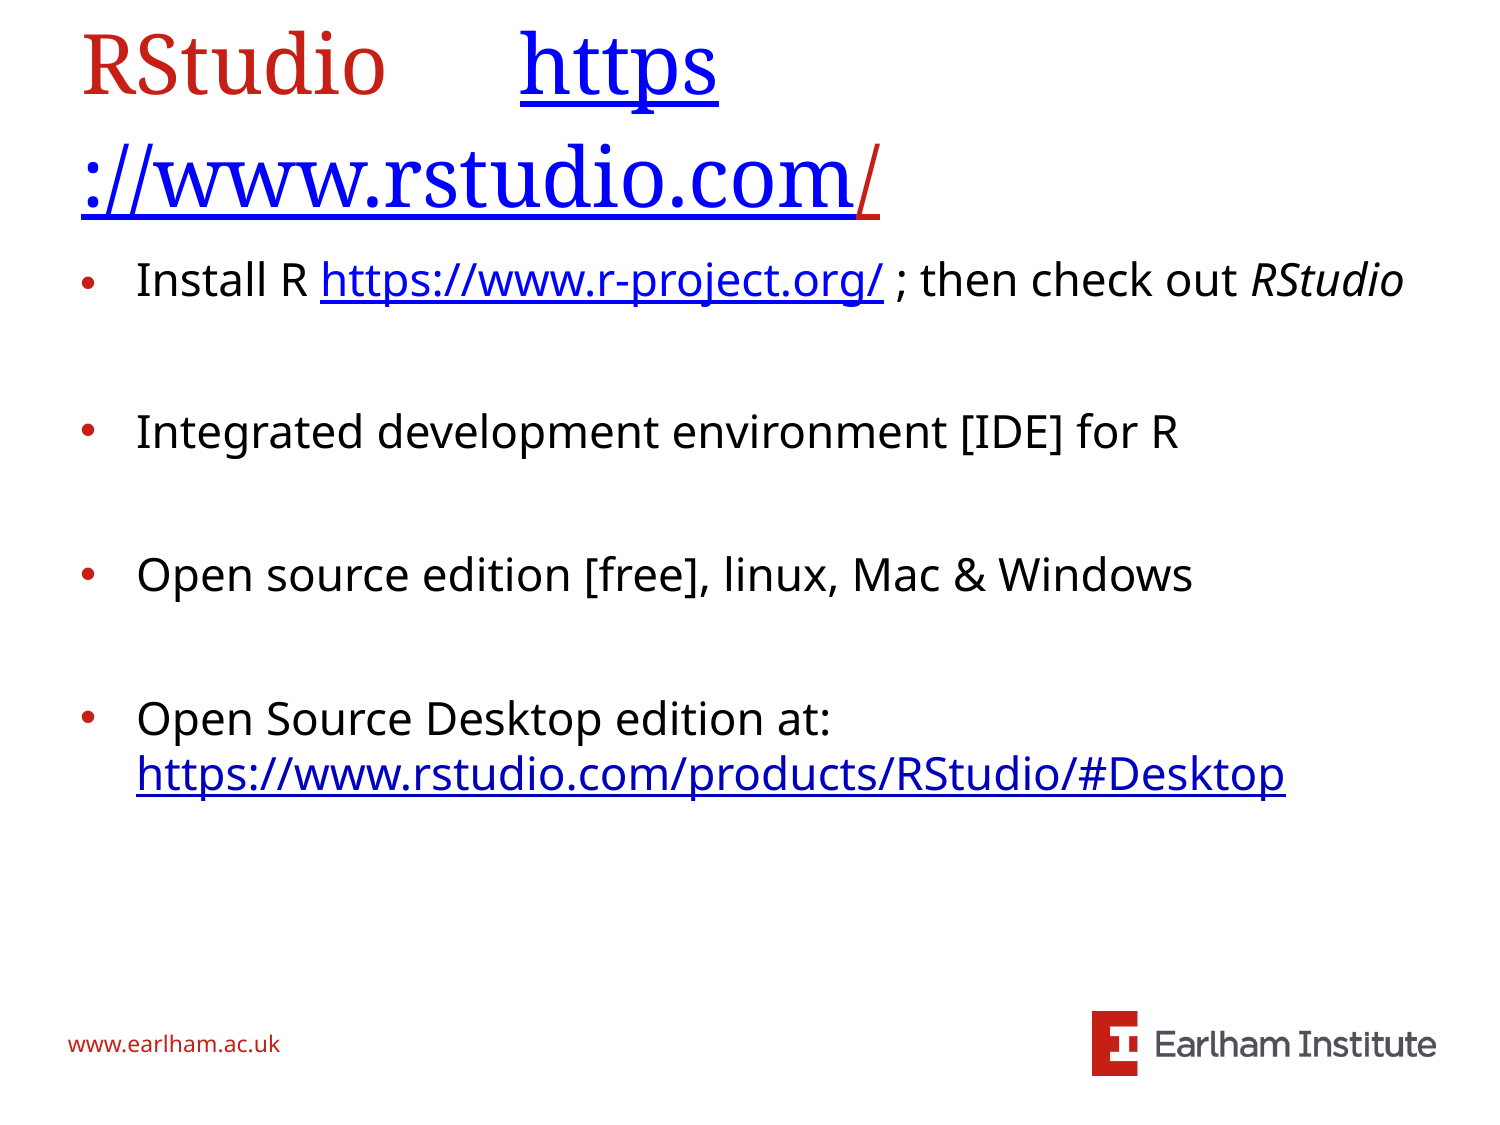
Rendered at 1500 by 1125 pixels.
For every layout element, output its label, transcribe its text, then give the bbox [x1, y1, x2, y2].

list Install R https://www.r-project.org/ ; then check out RStudio Integrated development environment [IDE] for R Open source edition [free], linux, Mac & Windows Open Source Desktop edition at: https://www.rstudio.com/products/RStudio/#Desktop [64, 243, 1436, 951]
title RStudio https://www.rstudio.com/ [66, 30, 1437, 219]
picture [1092, 1011, 1436, 1076]
